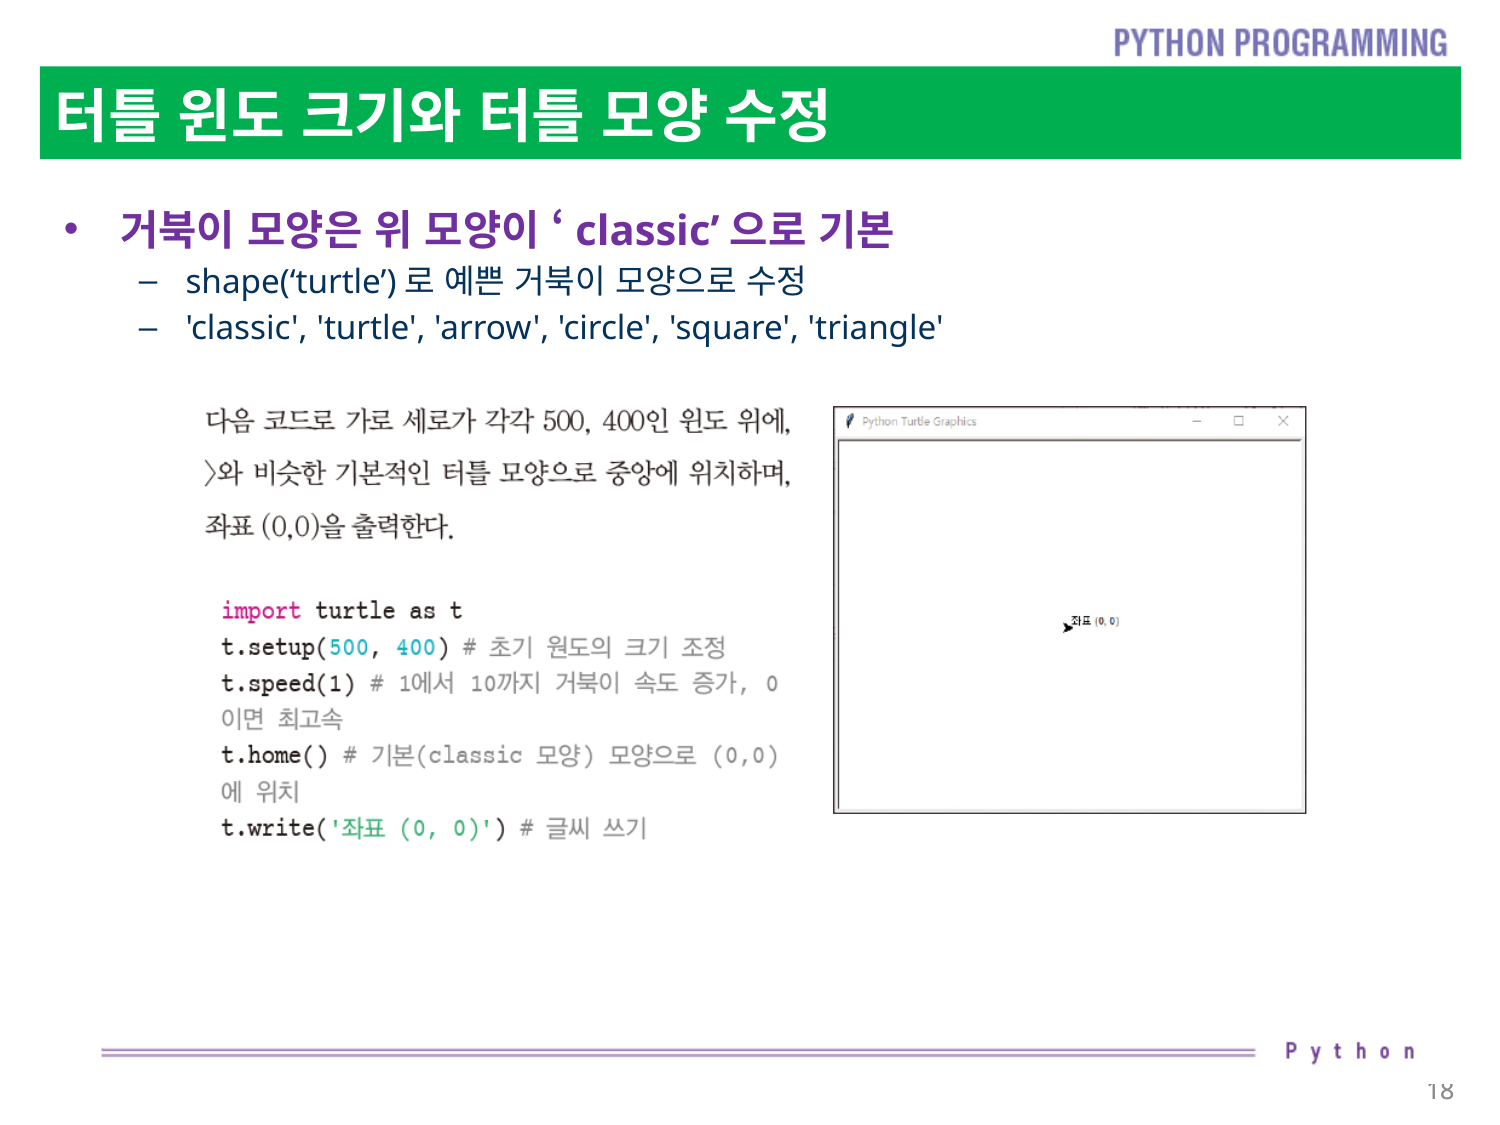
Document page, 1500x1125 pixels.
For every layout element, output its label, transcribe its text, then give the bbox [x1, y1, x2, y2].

list 거북이 모양은 위 모양이 ‘classic’으로 기본 shape(‘turtle’)로 예쁜 거북이 모양으로 수정 'classic', 'turtle', 'arrow', 'circle', 'square', 'triangle' [48, 195, 1461, 1041]
picture [18, 1020, 1483, 1084]
picture [187, 388, 1321, 848]
picture [1106, 13, 1462, 66]
title 터틀 윈도 크기와 터틀 모양 수정 [39, 76, 1444, 152]
slide_number 18 [1119, 1071, 1470, 1112]
